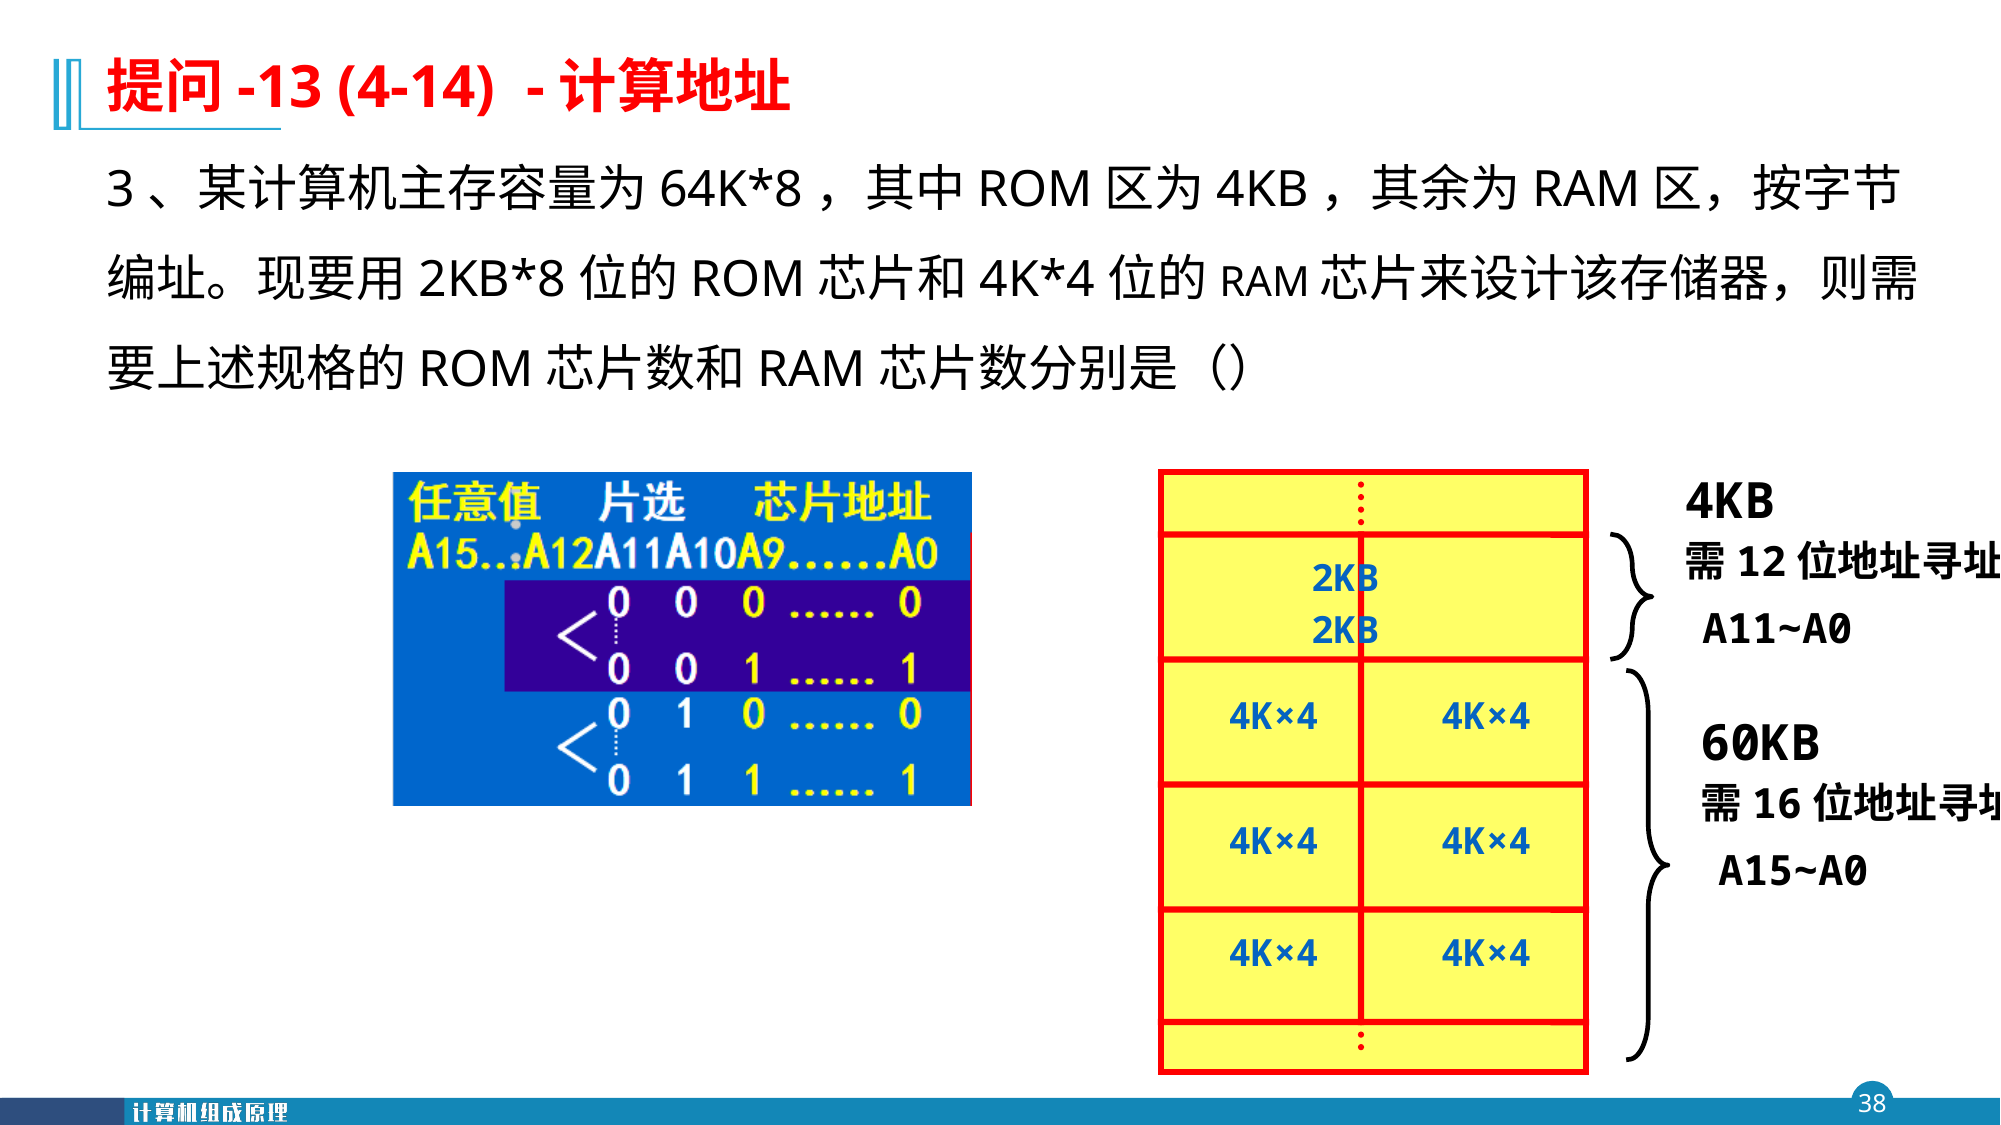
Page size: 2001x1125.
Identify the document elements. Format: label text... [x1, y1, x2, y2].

picture [392, 472, 972, 806]
text_box A11∼A0 [1687, 594, 2000, 659]
text_box A15∼A0 [1703, 836, 2000, 902]
text_box 60KB [1685, 719, 1999, 777]
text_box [1160, 396, 1587, 1073]
text_box [1628, 670, 1668, 1060]
text_box [1612, 534, 1653, 659]
text_box 需16位地址寻址： [1685, 769, 2000, 835]
text_box 3、某计算机主存容量为64K*8，其中ROM区为4KB，其余为RAM区，按字节编址。现要用2KB*8位的ROM芯片和4K*4位的RAM芯片来设计该存储器，则需要上述规格的ROM芯片数和RAM芯片数分别是（） [91, 85, 1951, 437]
text_box 需12位地址寻址： [1669, 527, 2000, 593]
text_box 4KB [1669, 477, 1983, 534]
text_box 提问-13 (4-14) -计算地址 [91, 37, 1817, 85]
